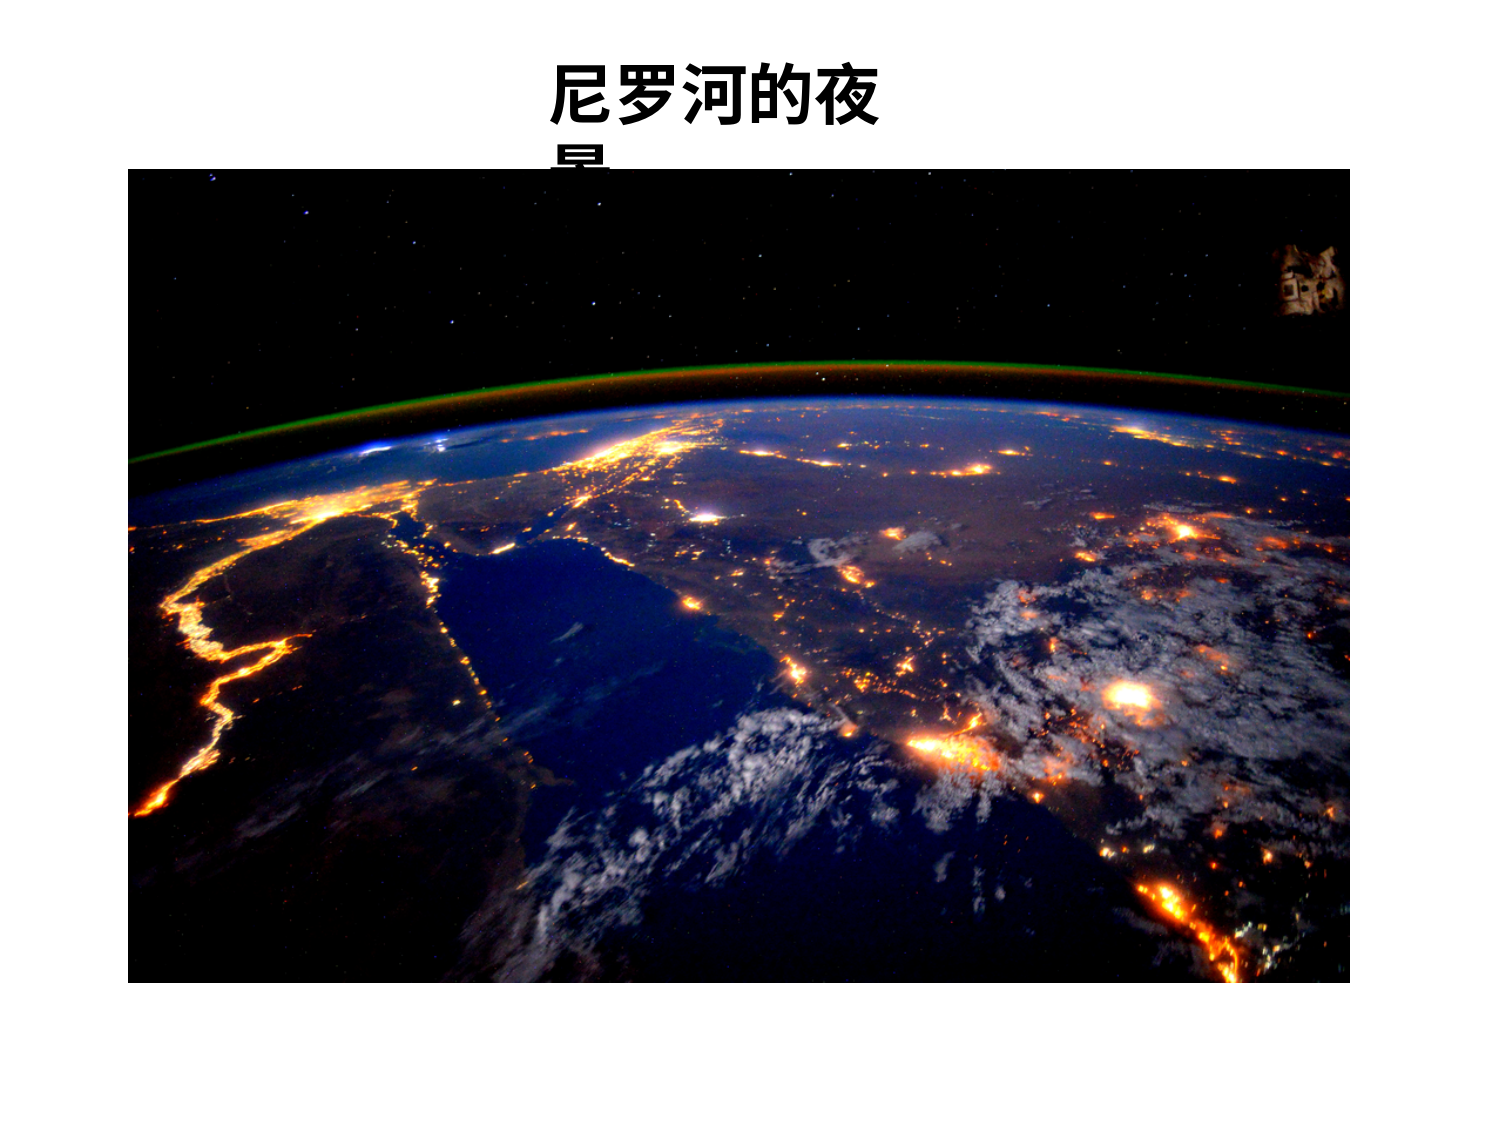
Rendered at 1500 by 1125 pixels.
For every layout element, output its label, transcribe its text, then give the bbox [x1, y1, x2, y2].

title 尼罗河的夜景 [532, 45, 964, 136]
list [128, 169, 1350, 983]
